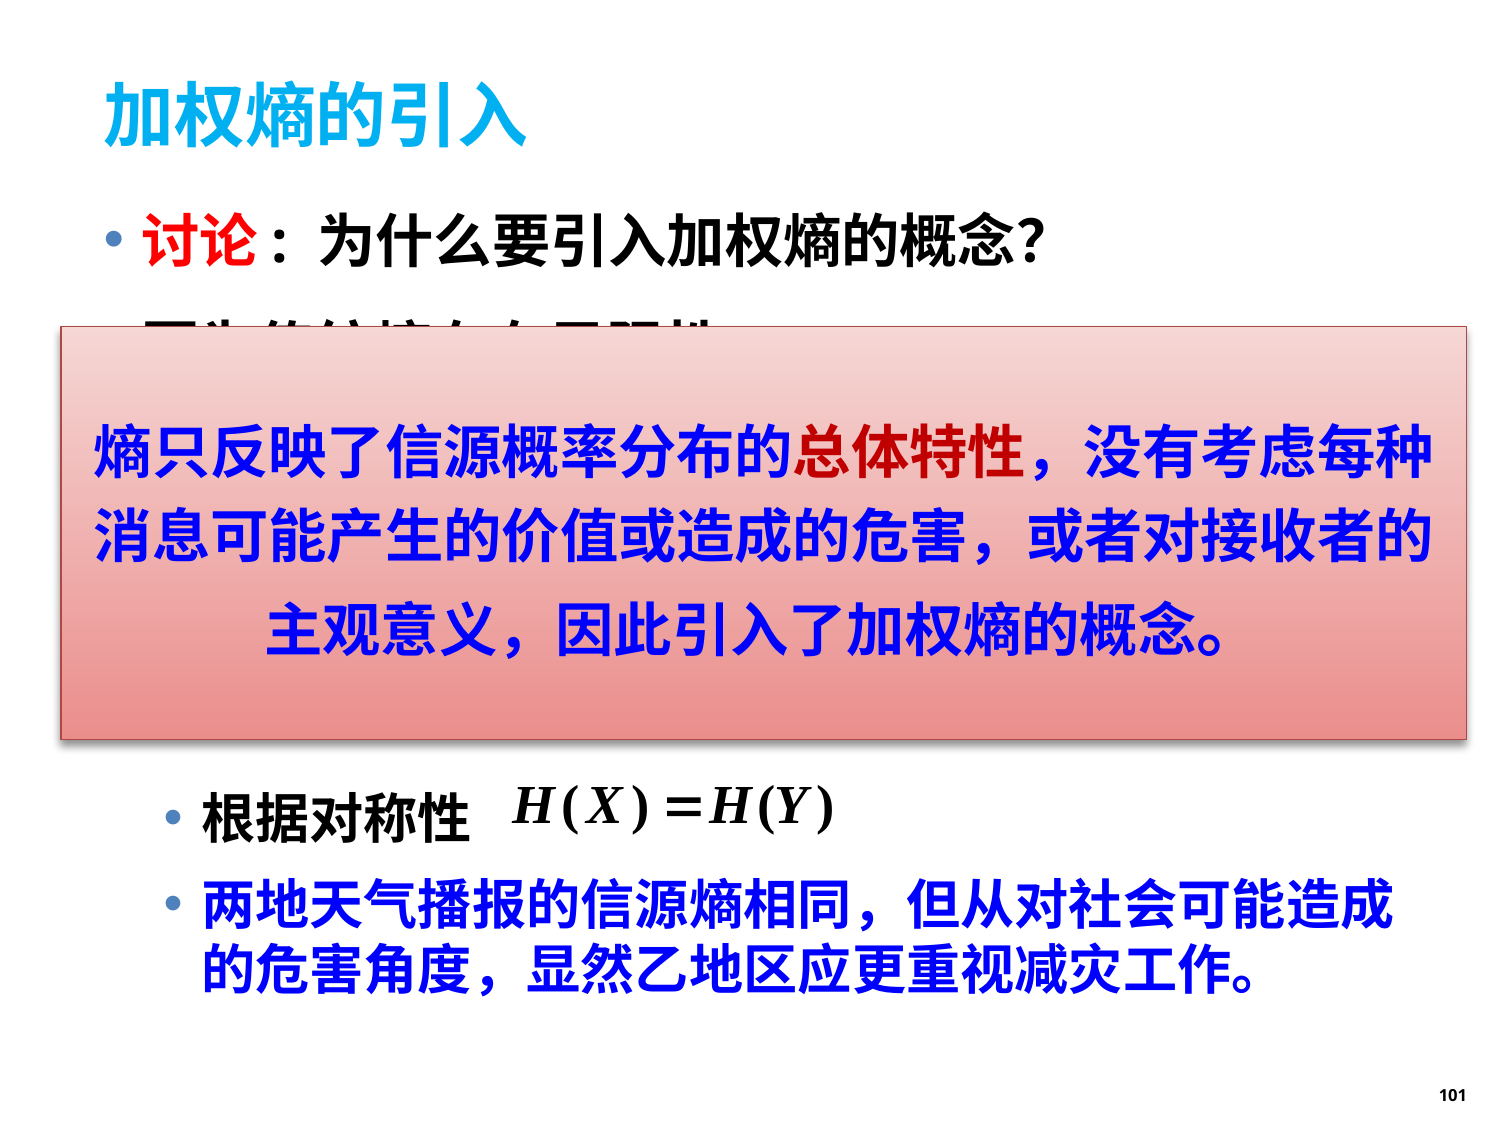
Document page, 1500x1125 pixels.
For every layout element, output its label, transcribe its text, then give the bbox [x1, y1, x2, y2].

text_box 熵只反映了信源概率分布的总体特性，没有考虑每种消息可能产生的价值或造成的危害，或者对接收者的主观意义，因此引入了加权熵的概念。 [60, 326, 1467, 740]
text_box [229, 599, 735, 739]
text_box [501, 772, 846, 847]
slide_number 101 [1379, 1075, 1483, 1118]
list 讨论: 为什么要引入加权熵的概念？ 因为传统熵存在局限性。 实例： 甲地某月 乙地某月 根据对称性 两地天气播报的信源熵相同，但从对社会可能造成的危害角度，显然乙地区应更重视减灾工作。 [88, 753, 1412, 1024]
title 加权熵的引入 [88, 30, 1412, 164]
list 讨论: 为什么要引入加权熵的概念？ 因为传统熵存在局限性。 实例： 甲地某月 乙地某月 根据对称性 两地天气播报的信源熵相同，但从对社会可能造成的危害角度，显然乙地区应更重视减灾工作。 [88, 196, 1412, 325]
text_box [834, 598, 1328, 738]
